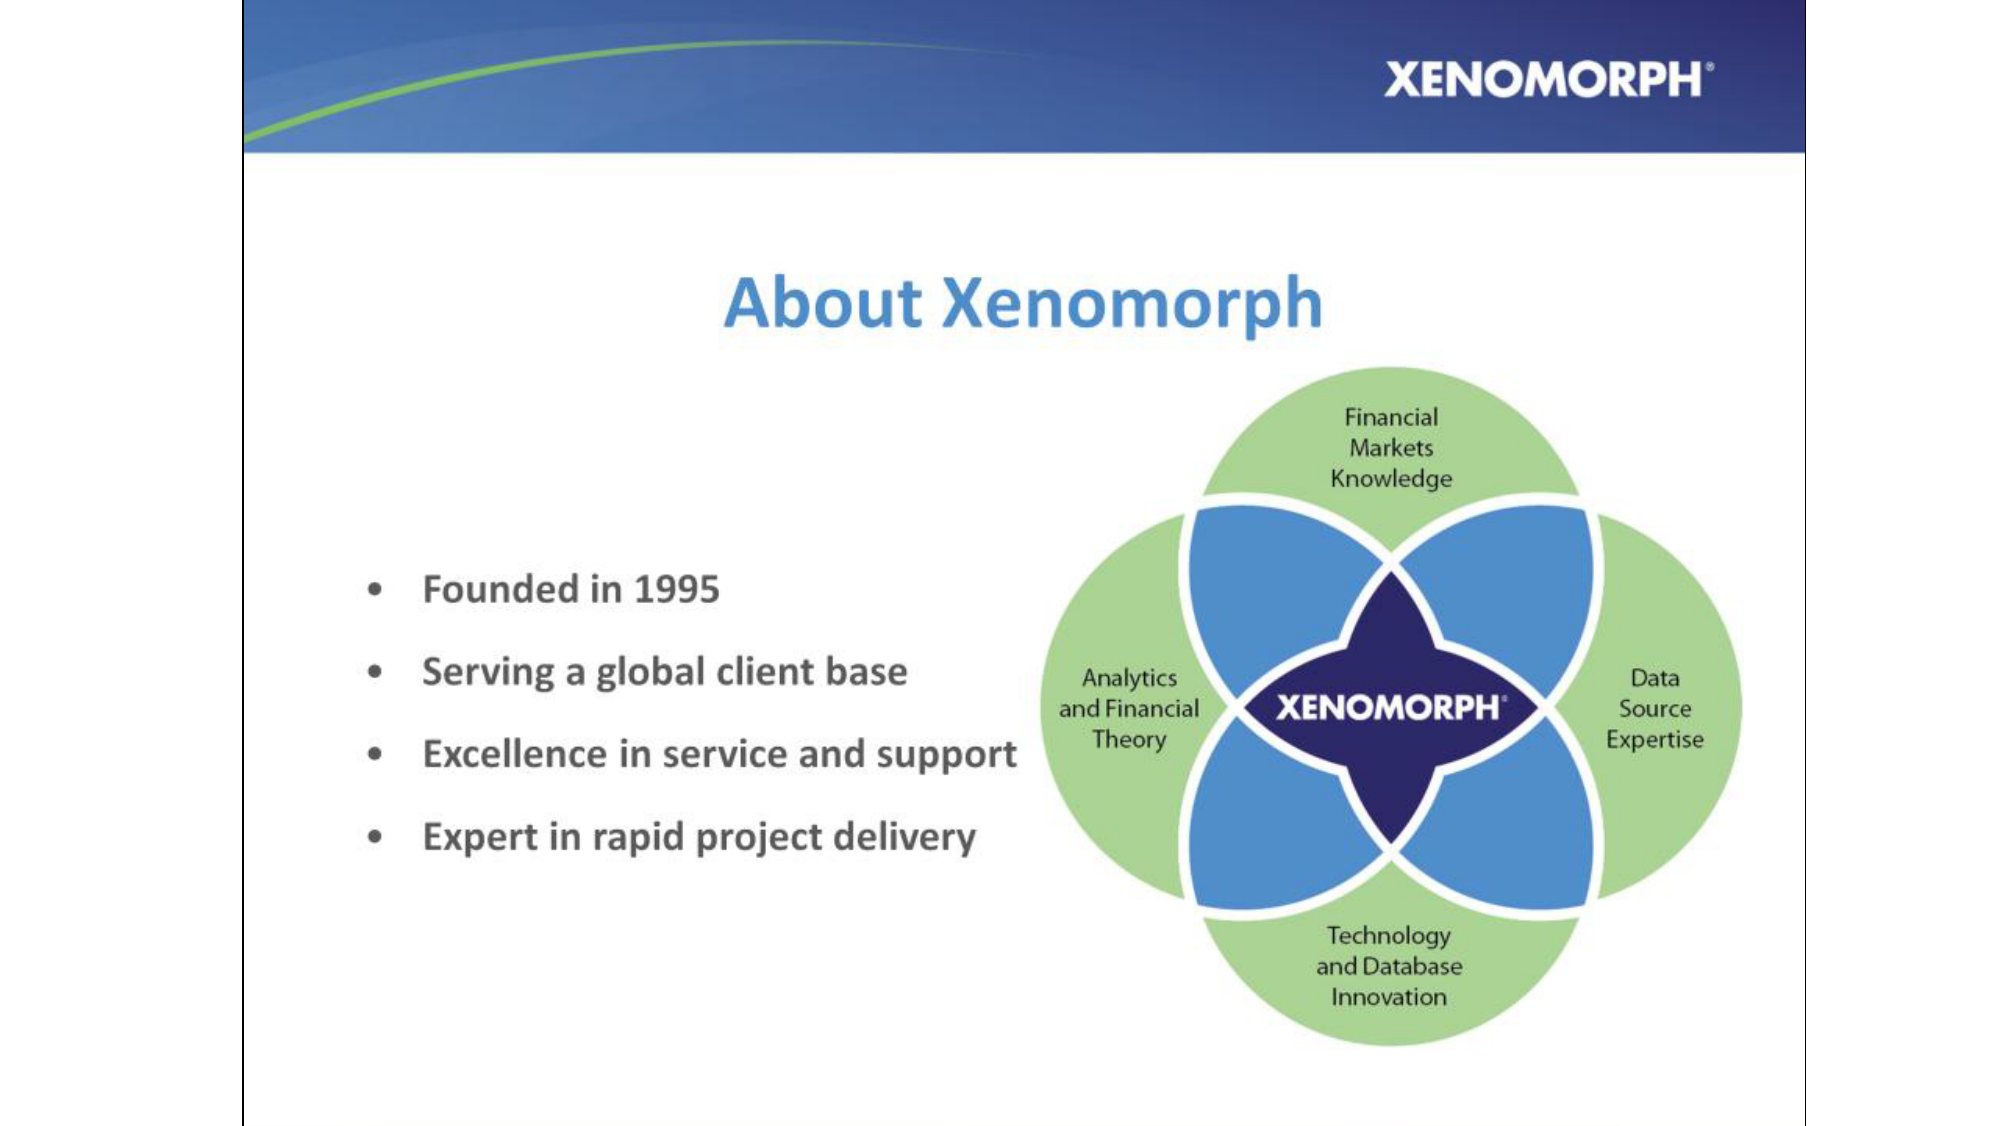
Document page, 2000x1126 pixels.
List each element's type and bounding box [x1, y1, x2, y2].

picture [243, 0, 1806, 1126]
